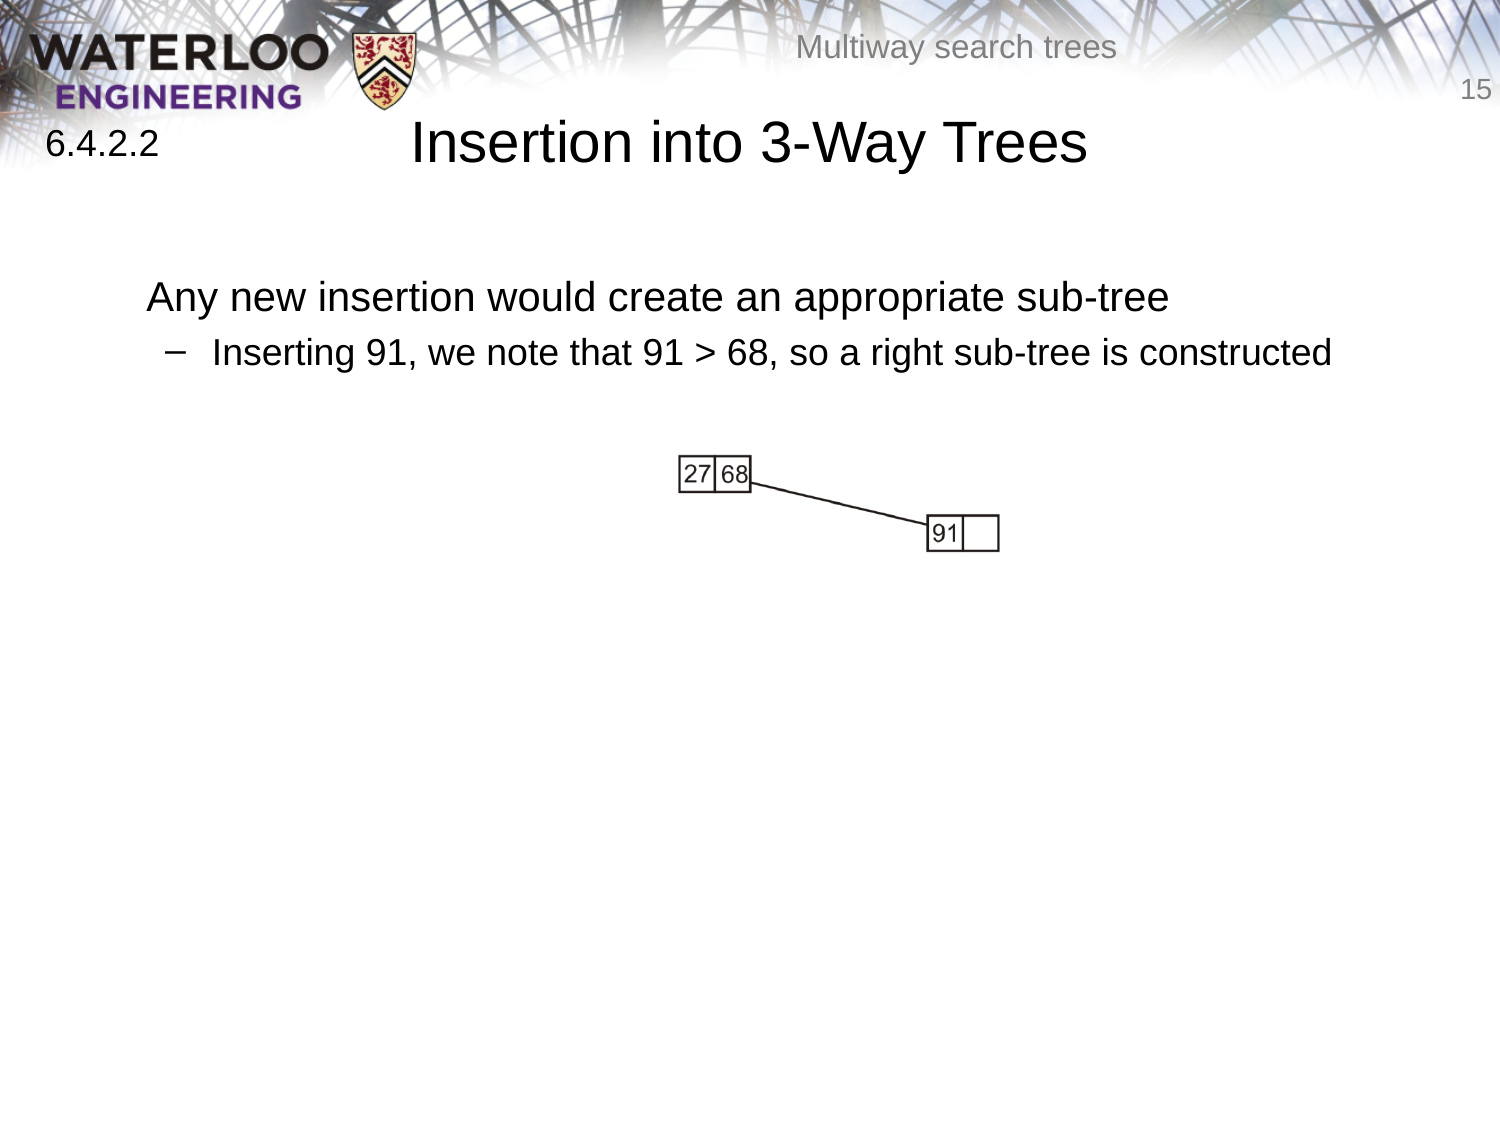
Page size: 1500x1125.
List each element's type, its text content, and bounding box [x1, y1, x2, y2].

list Any new insertion would create an appropriate sub-tree Inserting 91, we note that 91 > 68, so a right sub-tree is constructed [74, 262, 1426, 1006]
text_box 6.4.2.2 [30, 111, 175, 172]
picture [0, 0, 1500, 1125]
title Insertion into 3-Way Trees [74, 44, 1426, 233]
